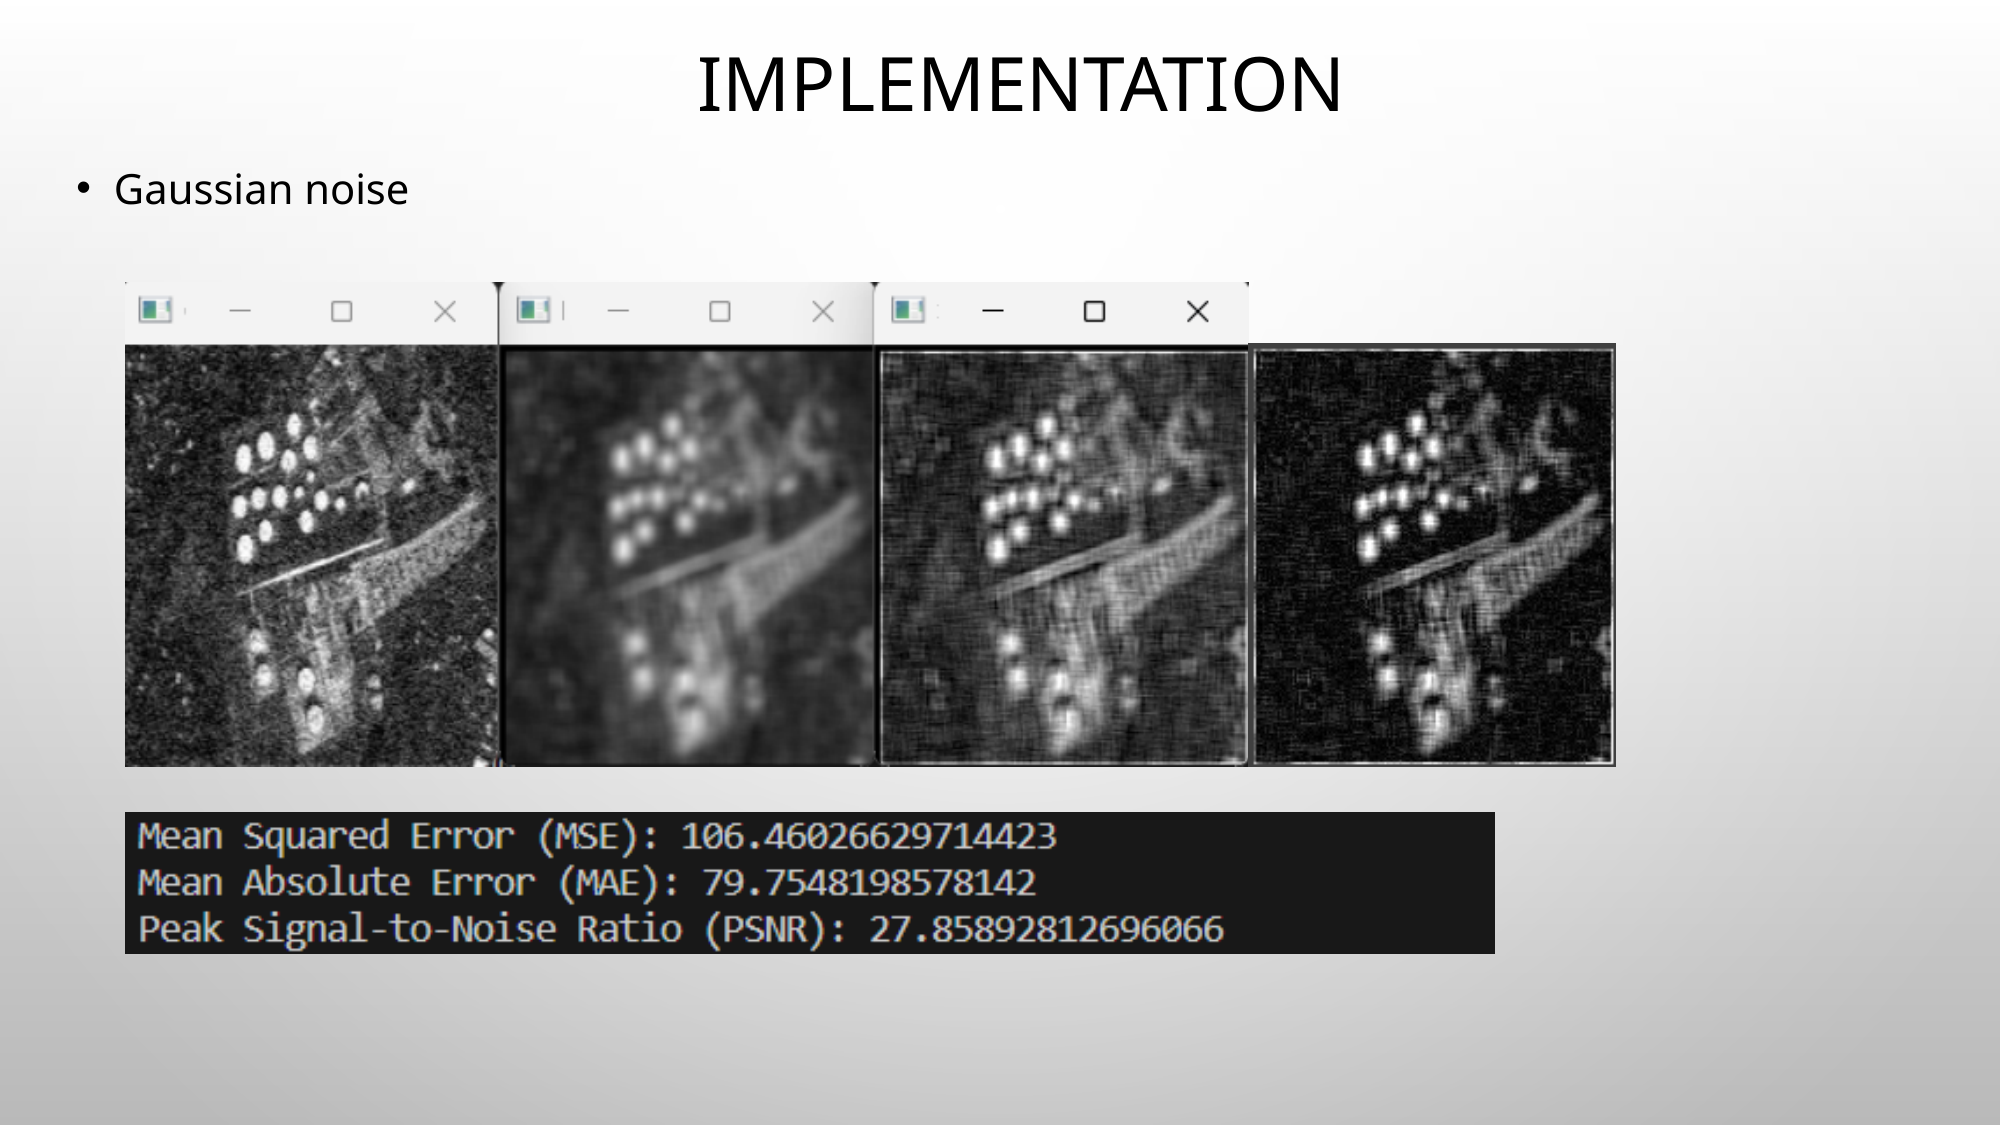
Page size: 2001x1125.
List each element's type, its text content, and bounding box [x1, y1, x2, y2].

picture [0, 0, 2000, 1125]
picture [124, 812, 1496, 955]
title Implementation [171, 0, 1872, 219]
picture [124, 281, 1616, 767]
list Gaussian noise [61, 144, 1762, 1039]
